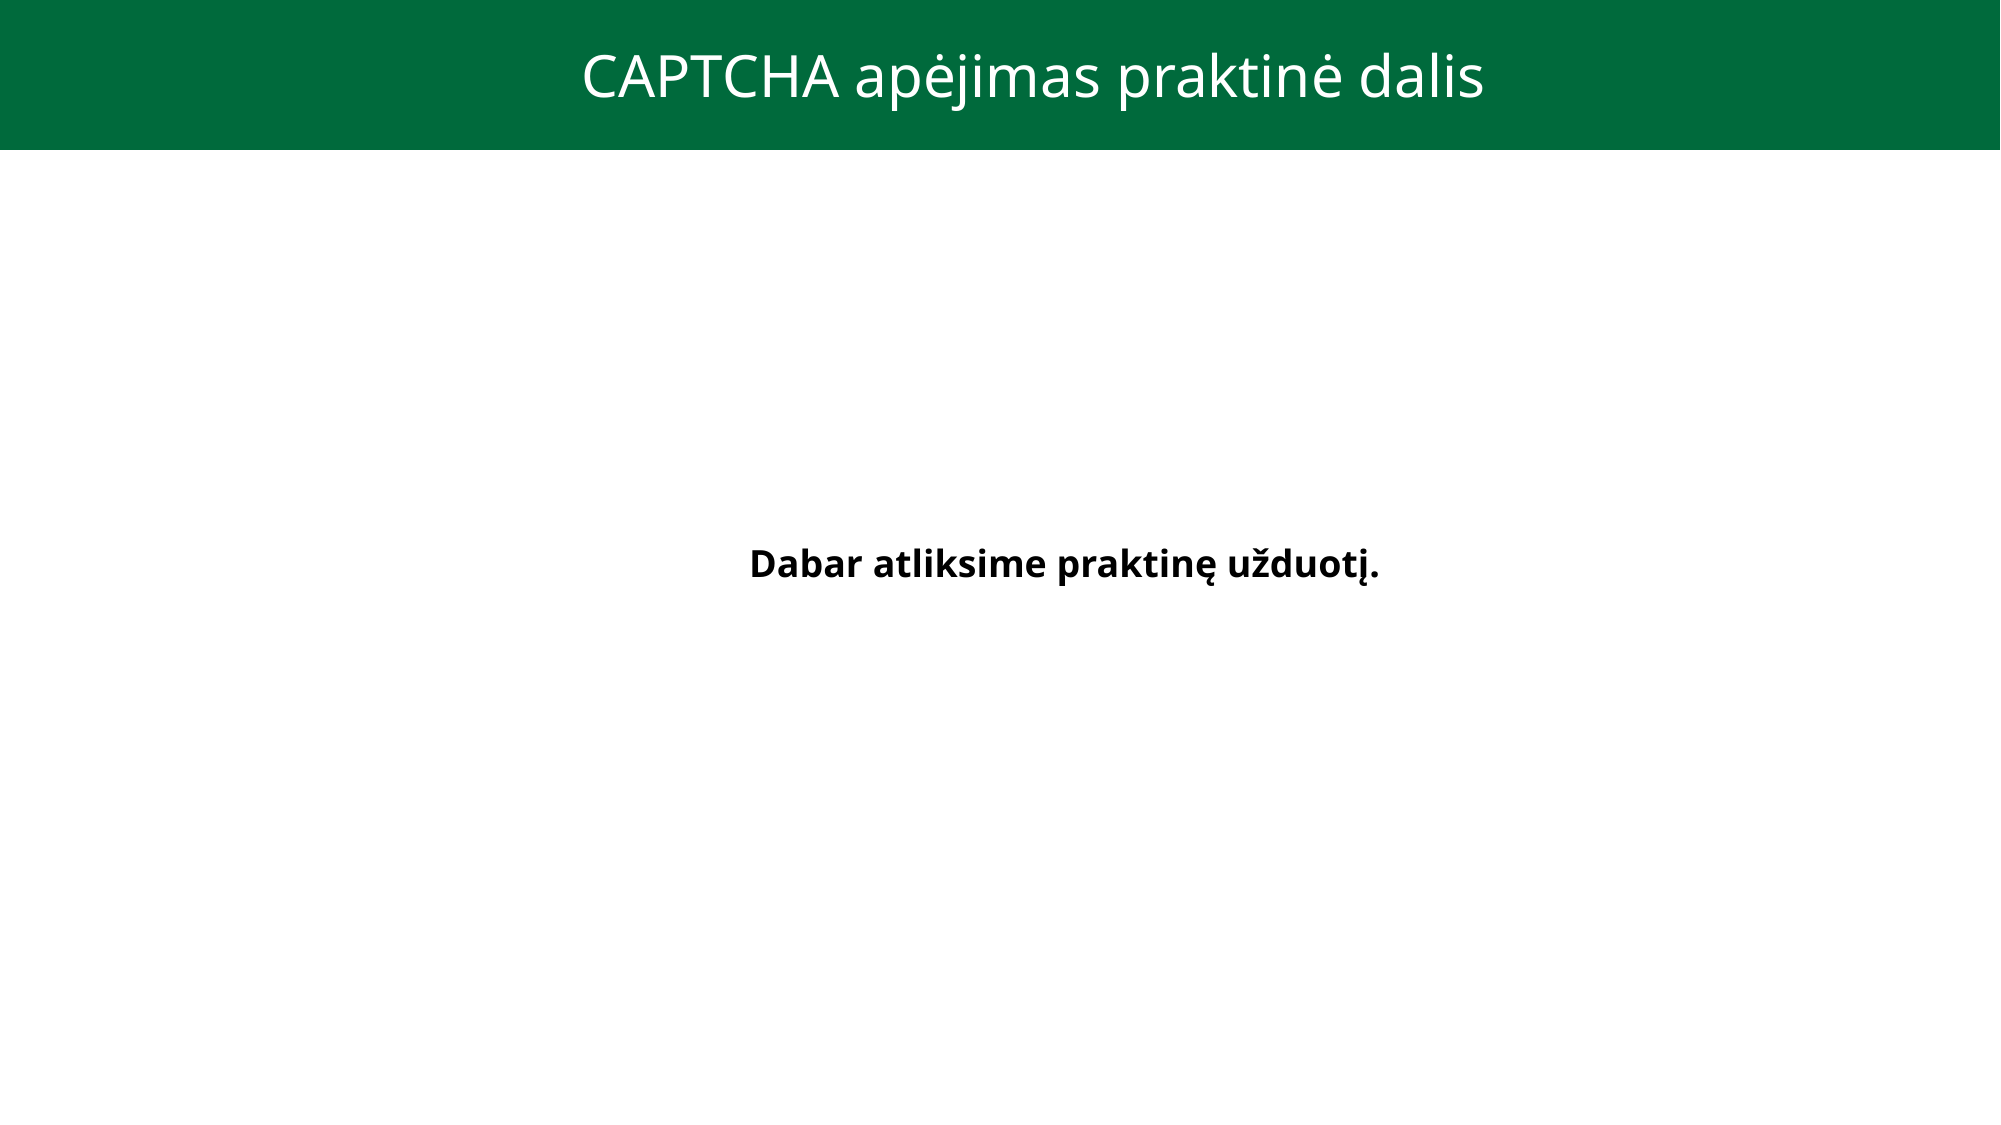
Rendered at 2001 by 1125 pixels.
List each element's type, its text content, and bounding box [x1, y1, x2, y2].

picture [0, 0, 2000, 150]
text_box Dabar atliksime praktinę užduotį. [734, 532, 1396, 592]
